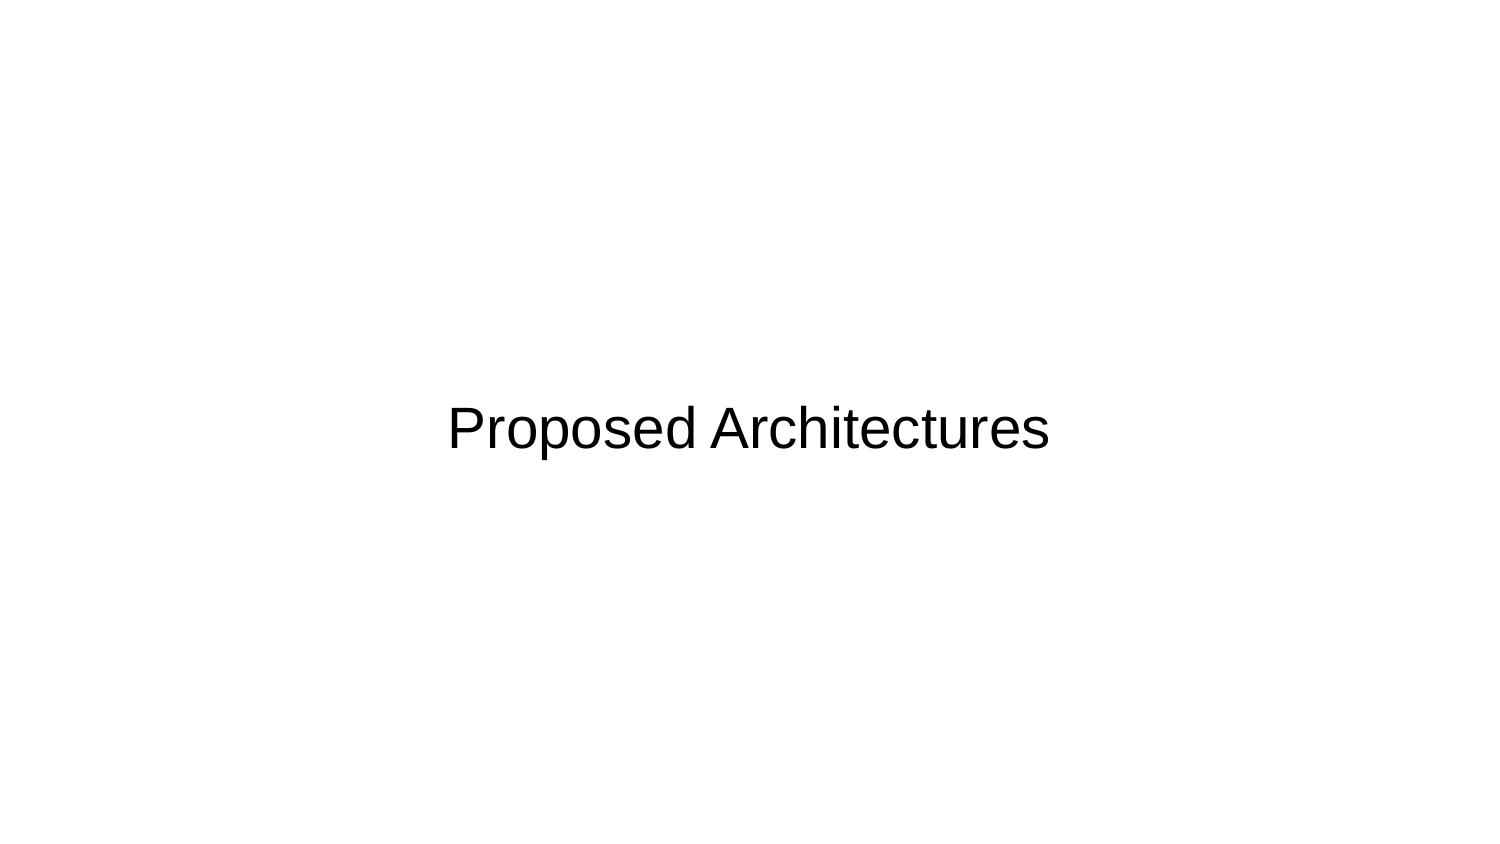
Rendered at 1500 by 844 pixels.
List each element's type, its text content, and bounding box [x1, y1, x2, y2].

title Proposed Architectures [51, 374, 1449, 469]
